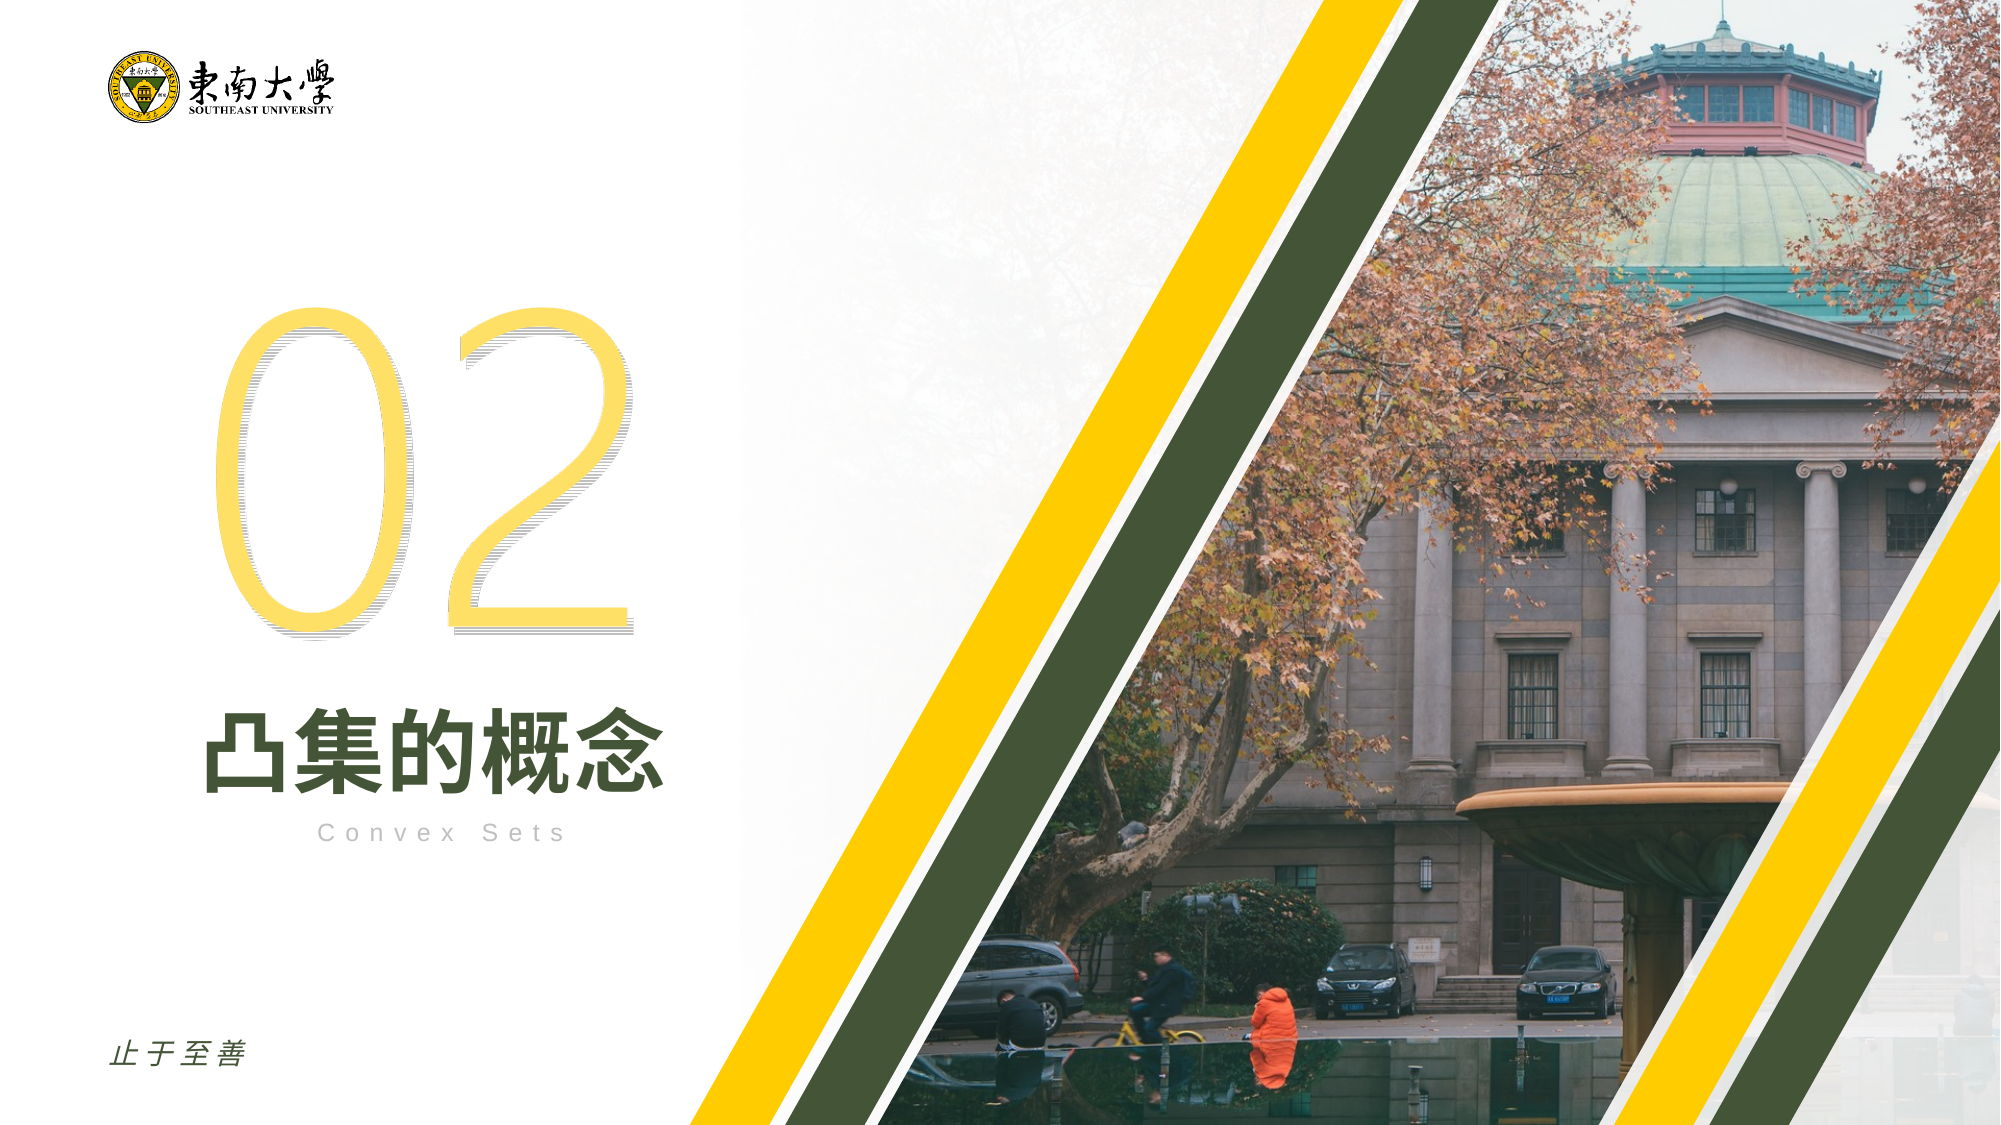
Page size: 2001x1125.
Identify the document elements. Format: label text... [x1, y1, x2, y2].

picture [182, 220, 672, 747]
picture [877, 0, 2000, 1125]
picture [108, 51, 334, 123]
list 凸集的概念 [0, 687, 881, 796]
list Convex Sets [0, 796, 881, 867]
slide_number 止于至善 [108, 1022, 657, 1083]
